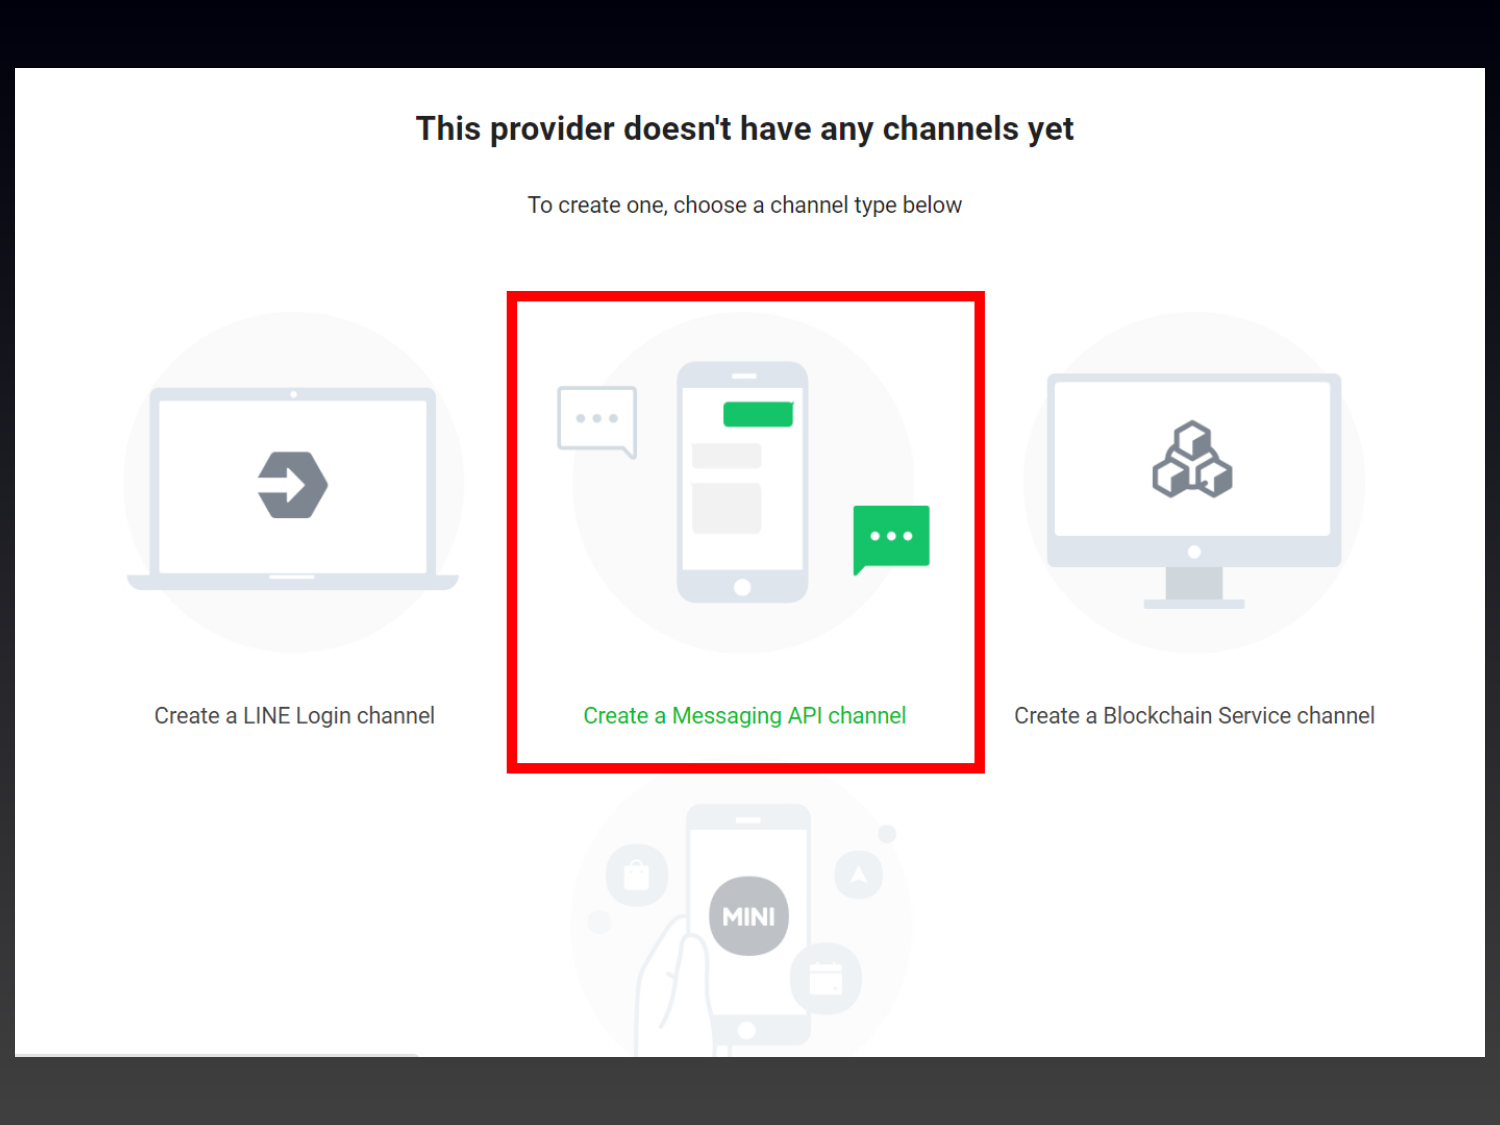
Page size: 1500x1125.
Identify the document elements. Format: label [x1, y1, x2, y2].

picture [14, 67, 1486, 1057]
